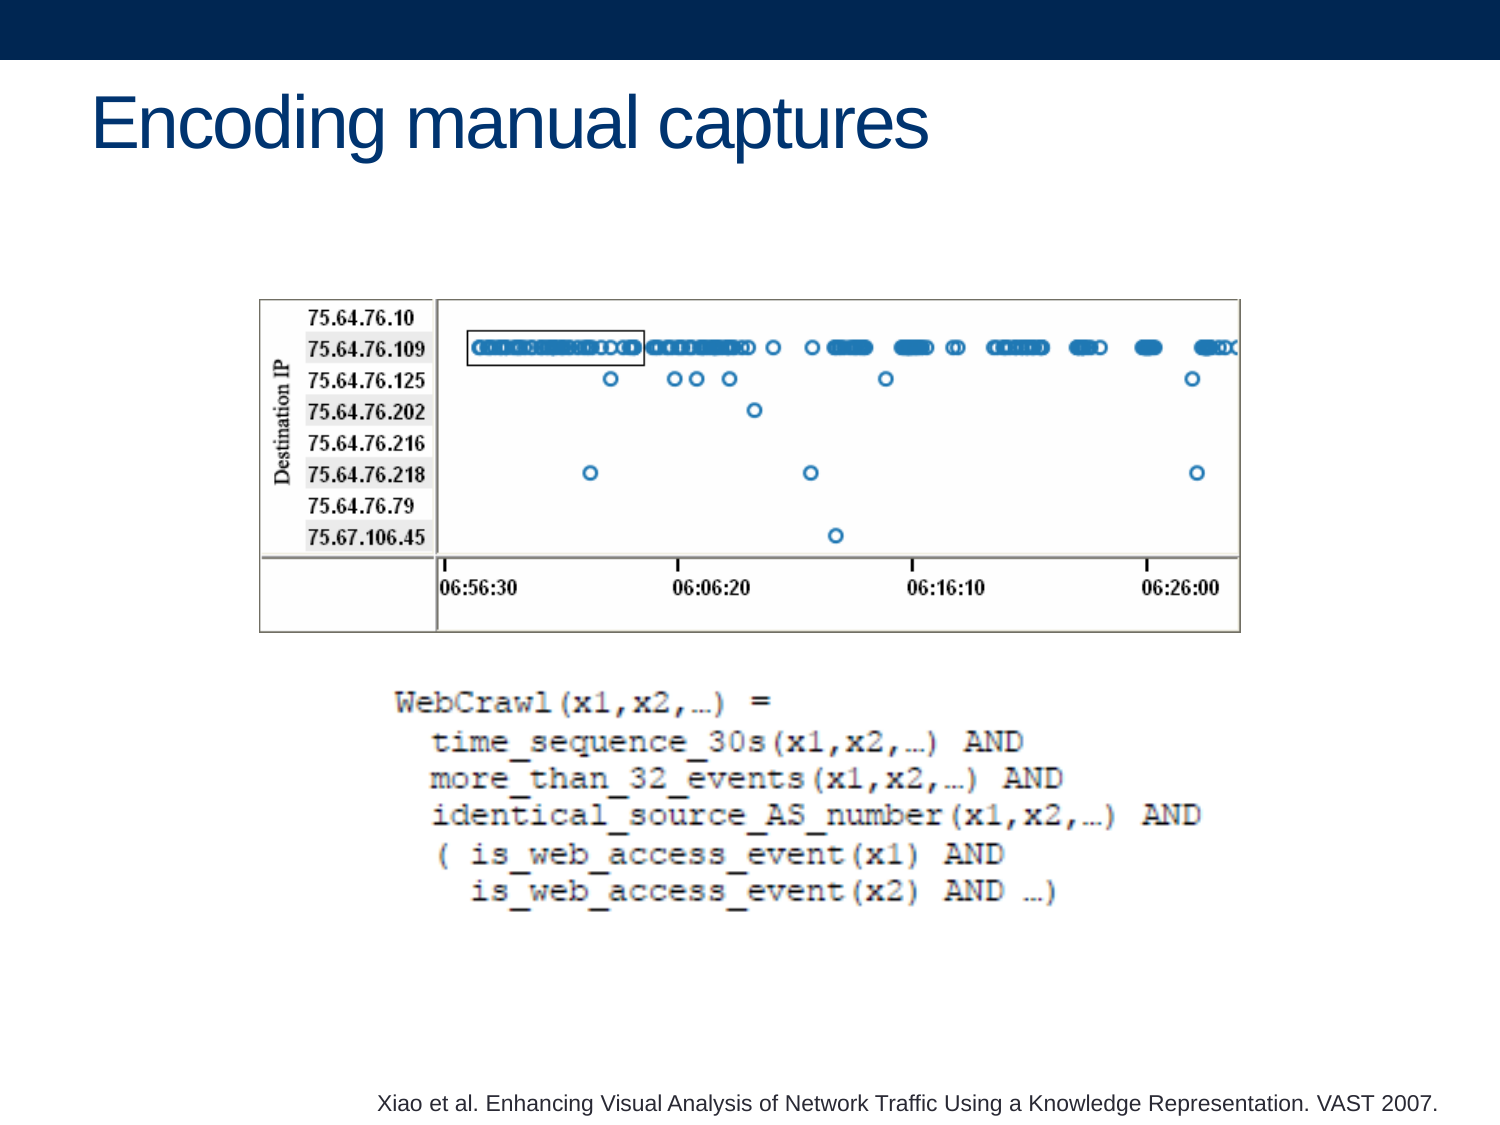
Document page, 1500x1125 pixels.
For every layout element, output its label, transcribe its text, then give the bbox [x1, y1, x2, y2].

picture [362, 674, 1301, 926]
title Encoding manual captures [75, 37, 1425, 200]
text_box Xiao et al. Enhancing Visual Analysis of Network Traffic Using a Knowledge Representation. VAST 2007. [362, 1080, 1500, 1123]
picture [259, 299, 1241, 633]
